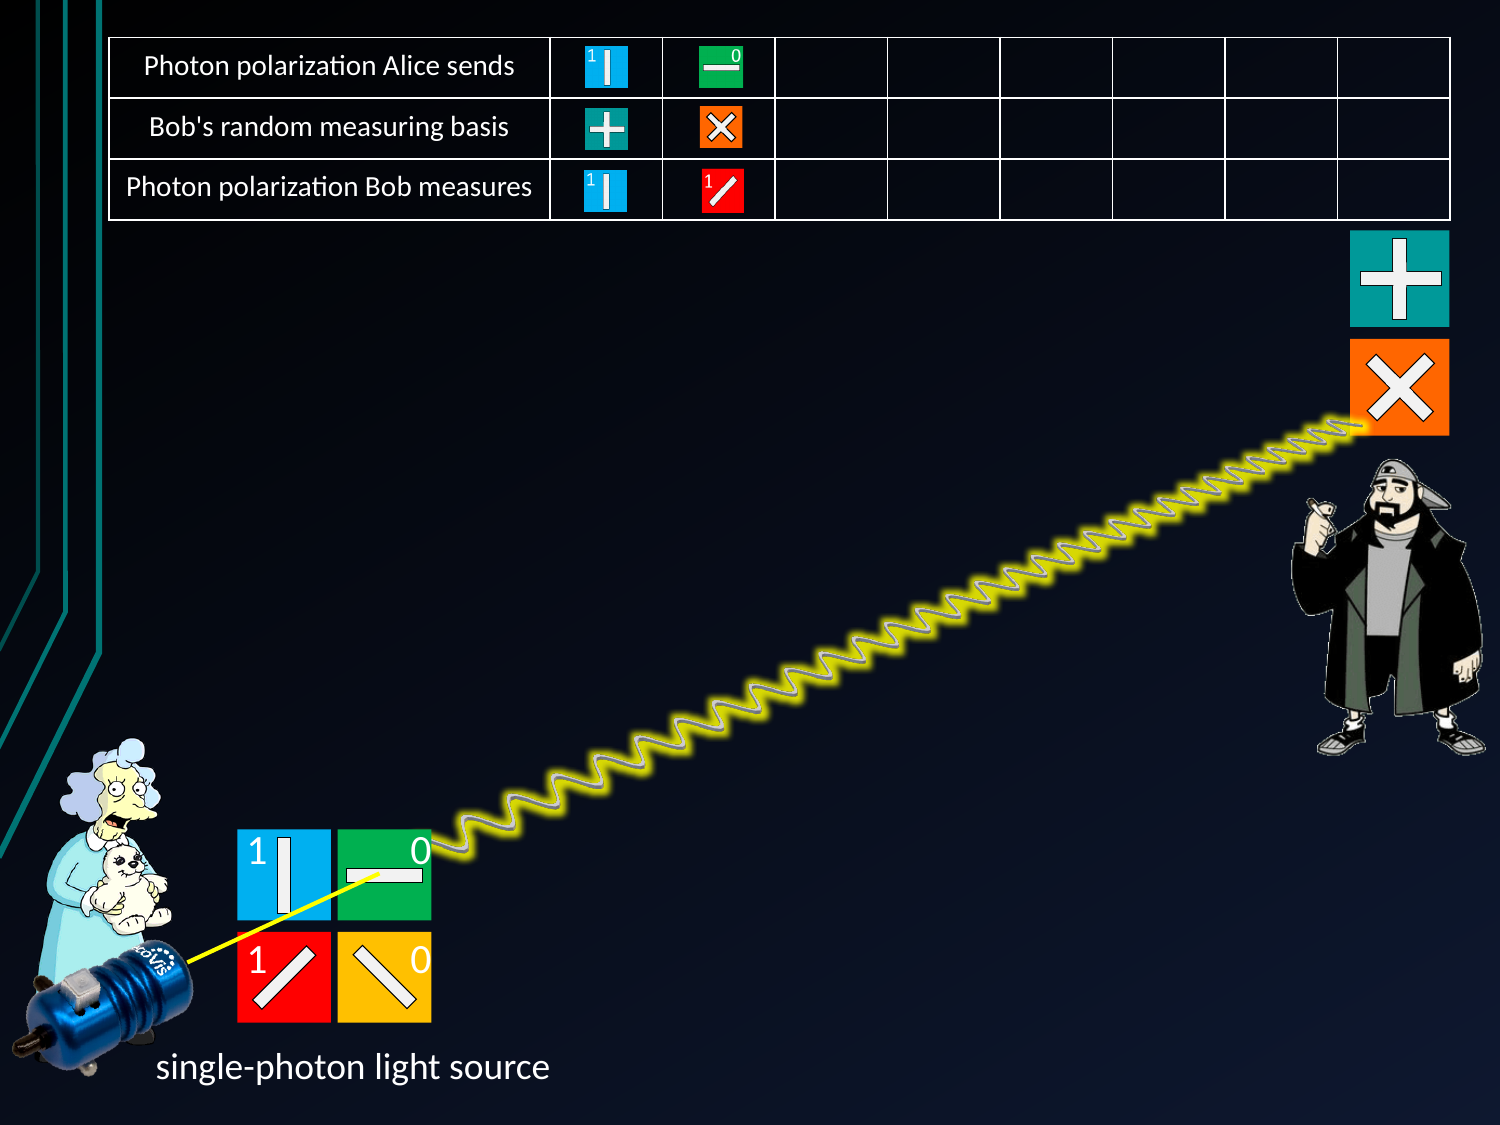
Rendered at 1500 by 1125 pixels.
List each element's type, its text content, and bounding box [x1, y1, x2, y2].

table_cell [888, 99, 999, 158]
table_cell [1226, 99, 1337, 158]
table_header [1001, 38, 1112, 97]
picture [574, 37, 628, 88]
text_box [699, 105, 743, 149]
table_header [888, 38, 999, 97]
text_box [1349, 338, 1450, 436]
table_cell [776, 160, 887, 219]
table_cell [1001, 99, 1112, 158]
table_cell [663, 160, 693, 219]
table_cell [1338, 160, 1449, 219]
table_header [750, 38, 774, 97]
table_header [551, 38, 662, 97]
table_header [1226, 38, 1337, 97]
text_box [1349, 229, 1450, 328]
table_header [776, 38, 887, 97]
picture [692, 162, 745, 213]
table_header [1113, 38, 1224, 97]
picture [584, 107, 628, 150]
table_cell [1113, 160, 1224, 219]
table_cell [1226, 160, 1337, 219]
picture [605, 51, 609, 84]
table_cell [1338, 99, 1449, 158]
table_cell [551, 99, 662, 158]
picture [0, 736, 208, 1117]
table_header [1338, 38, 1449, 97]
text_box single-photon light source [205, 1034, 575, 1095]
table_cell Photon polarization Bob measures [110, 160, 549, 219]
picture [415, 312, 1500, 860]
table_cell [1113, 99, 1224, 158]
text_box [186, 873, 380, 963]
picture [574, 160, 628, 212]
table_cell [663, 99, 774, 158]
picture [604, 175, 608, 208]
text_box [231, 815, 436, 1023]
table_header [663, 38, 706, 97]
table_cell [776, 99, 887, 158]
table_cell [748, 160, 774, 219]
table_cell Bob's random measuring basis [110, 99, 549, 158]
table_cell [630, 160, 662, 219]
table_header Photon polarization Alice sends [110, 38, 549, 97]
table_cell [888, 160, 999, 219]
table_cell [551, 160, 575, 219]
table_cell [1001, 160, 1112, 219]
picture [699, 36, 753, 88]
